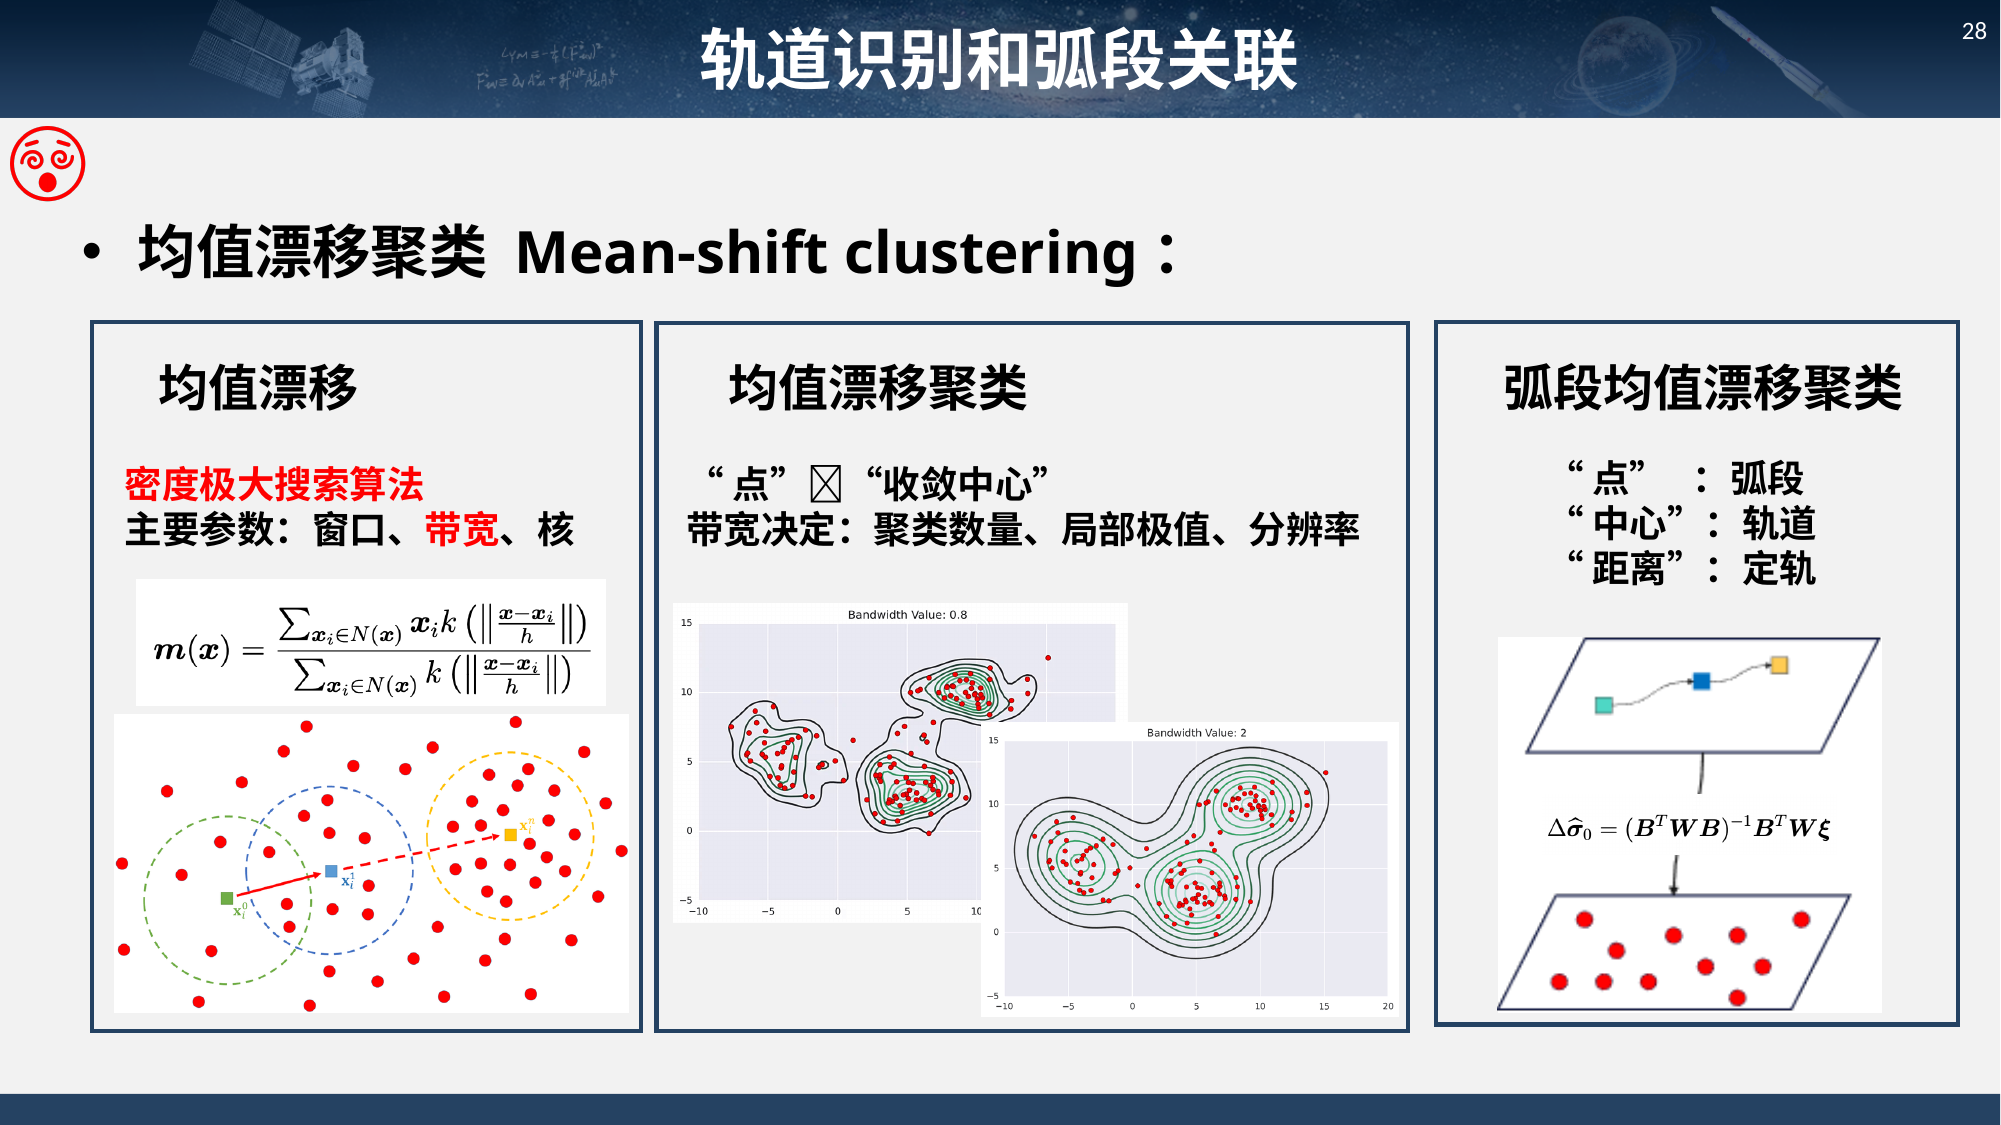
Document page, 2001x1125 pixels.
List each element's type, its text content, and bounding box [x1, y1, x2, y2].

picture [136, 579, 606, 706]
text_box “点”“收敛中心” 带宽决定：聚类数量、局部极值、分辨率 [671, 453, 1424, 559]
text_box 均值漂移聚类 Mean-shift clustering： [66, 172, 1933, 398]
text_box 均值漂移 [144, 349, 374, 425]
text_box [1435, 321, 1959, 1026]
text_box 弧段均值漂移聚类 [1488, 349, 1919, 425]
picture [673, 603, 1399, 1017]
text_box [1497, 636, 1883, 1013]
picture [0, 0, 2001, 211]
text_box [655, 322, 1409, 1032]
text_box [91, 321, 642, 1032]
text_box 轨道识别和弧段关联 [0, 0, 2000, 117]
picture [114, 714, 629, 1013]
text_box “点” ：弧段 “中心”：轨道 “距离”：定轨 [1531, 447, 1916, 597]
text_box 均值漂移聚类 [713, 349, 1044, 425]
